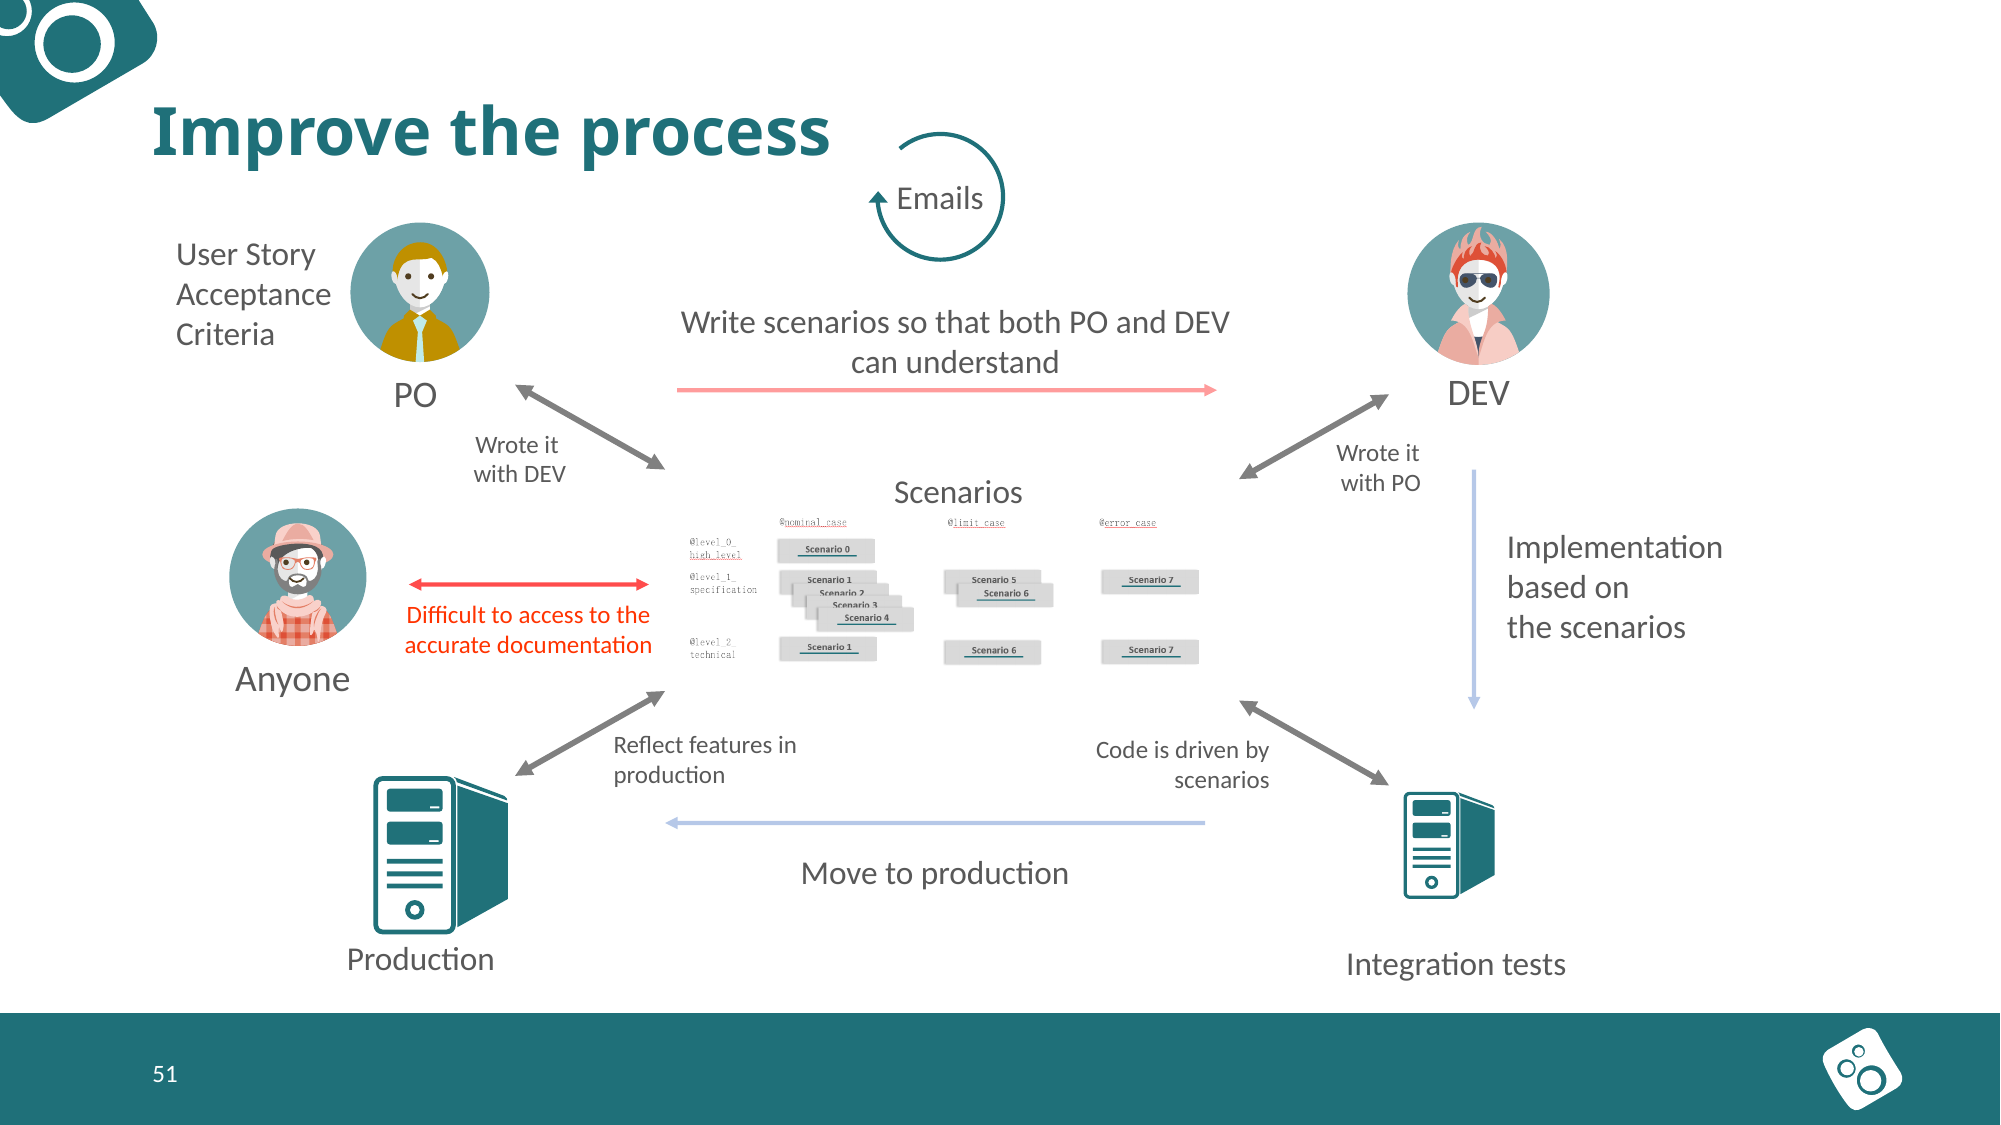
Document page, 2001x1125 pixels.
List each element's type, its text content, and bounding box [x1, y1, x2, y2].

text_box Implementation based on the scenarios [1492, 517, 1745, 653]
text_box Move to production [628, 843, 1242, 899]
text_box Wrote it with DEV [390, 420, 644, 496]
picture [677, 509, 1204, 670]
text_box Integration tests [1300, 934, 1613, 990]
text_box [228, 508, 367, 646]
picture [373, 775, 508, 935]
slide_number 51 [137, 1042, 343, 1103]
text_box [514, 384, 665, 470]
text_box User Story Acceptance Criteria [161, 224, 342, 360]
text_box Anyone [219, 646, 366, 707]
text_box Write scenarios so that both PO and DEV can understand [648, 292, 1263, 388]
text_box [283, 559, 310, 583]
text_box Difficult to access to the accurate documentation [382, 590, 675, 666]
title Improve the process [137, 59, 1863, 208]
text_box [1238, 700, 1389, 786]
picture [1403, 791, 1495, 900]
text_box Scenarios [651, 462, 1266, 518]
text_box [405, 273, 435, 300]
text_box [867, 133, 1014, 260]
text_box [514, 690, 665, 776]
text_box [1462, 276, 1492, 303]
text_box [1405, 222, 1552, 422]
text_box Wrote it with PO [1251, 429, 1505, 504]
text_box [342, 222, 490, 423]
text_box Reflect features in production [598, 720, 852, 796]
text_box Code is driven by scenarios [1031, 726, 1285, 802]
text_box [1238, 394, 1389, 480]
text_box Production [307, 929, 535, 985]
